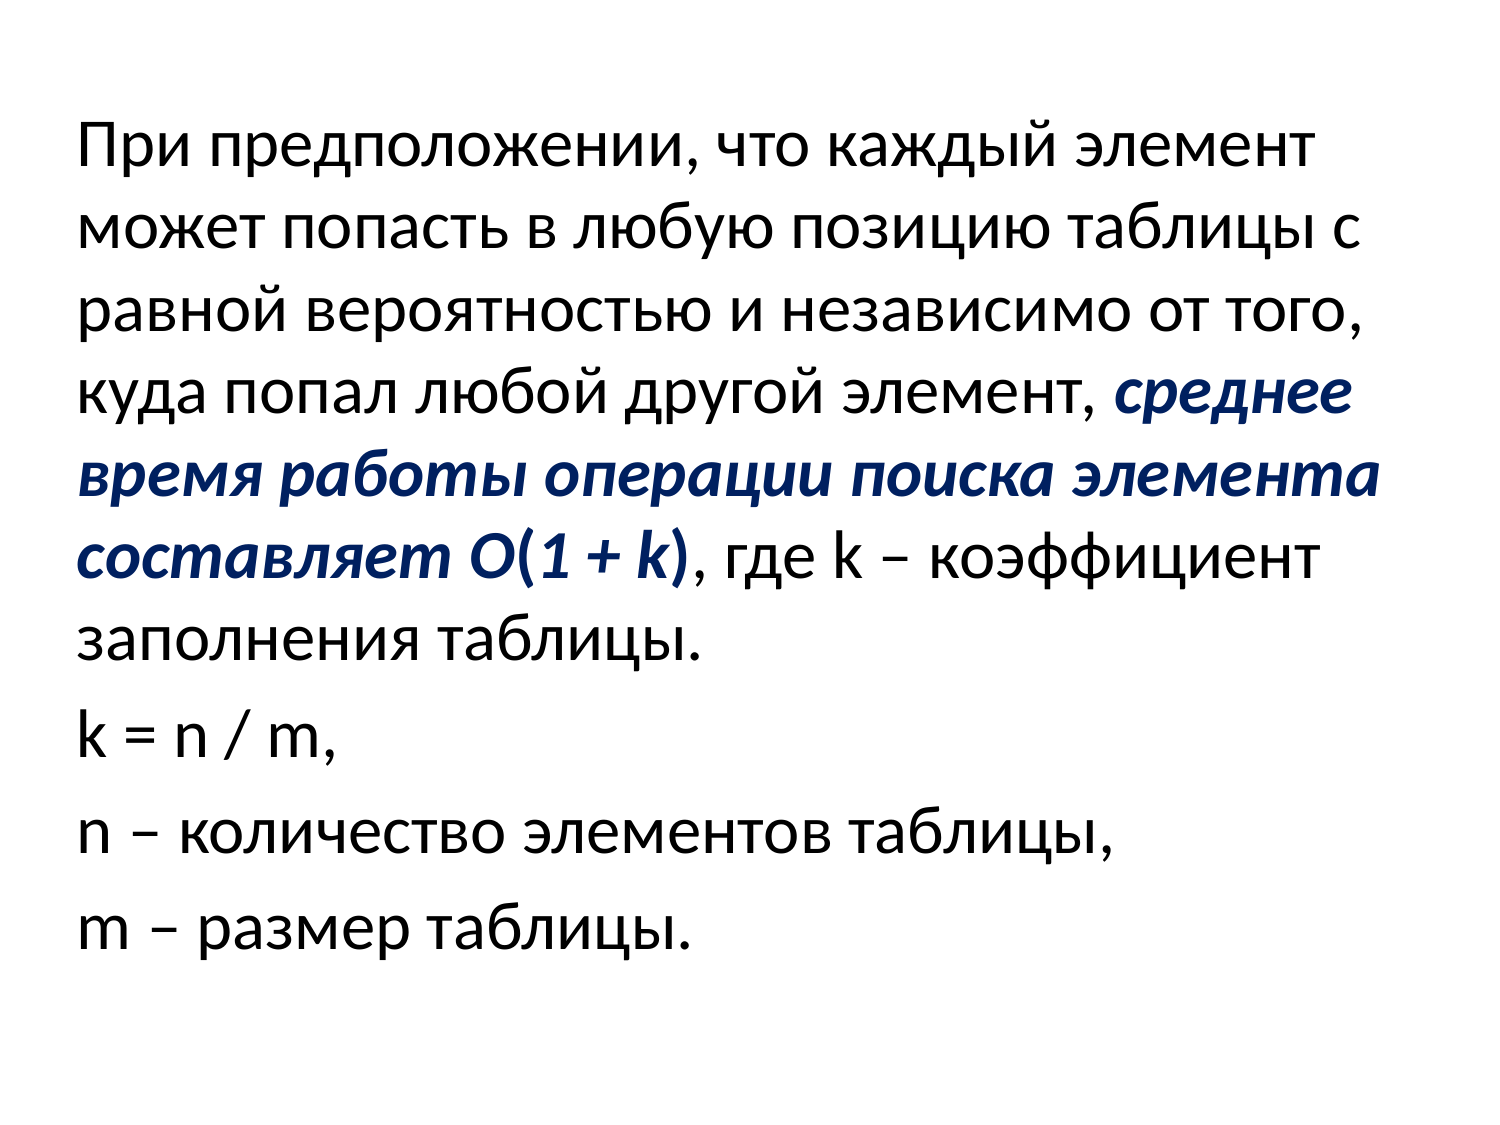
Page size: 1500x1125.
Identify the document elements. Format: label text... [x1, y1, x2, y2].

list При предположении, что каждый элемент может попасть в любую позицию таблицы с равной вероятностью и независимо от того, куда попал любой другой элемент, среднее время работы операции поиска элемента составляет О(1 + k), где k – коэффициент заполнения таблицы. k = n / m, n – количество элементов таблицы, m – размер таблицы. [61, 90, 1423, 1071]
